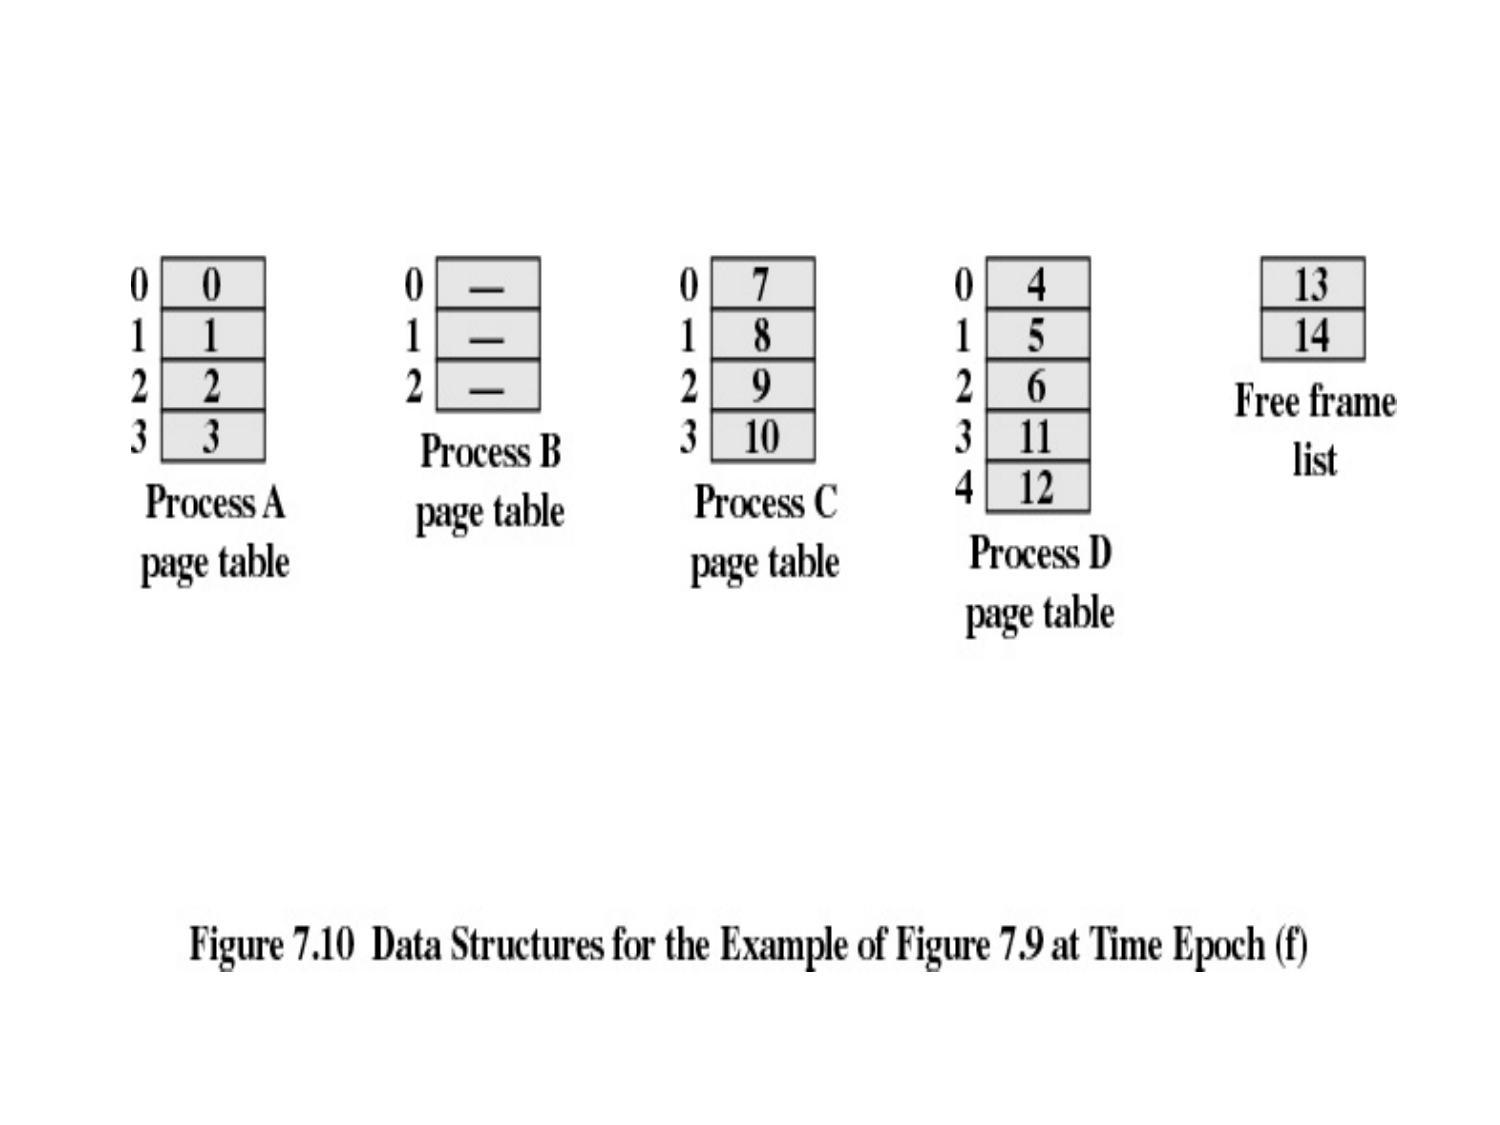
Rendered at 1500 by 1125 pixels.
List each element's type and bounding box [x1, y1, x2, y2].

picture [131, 254, 1398, 972]
